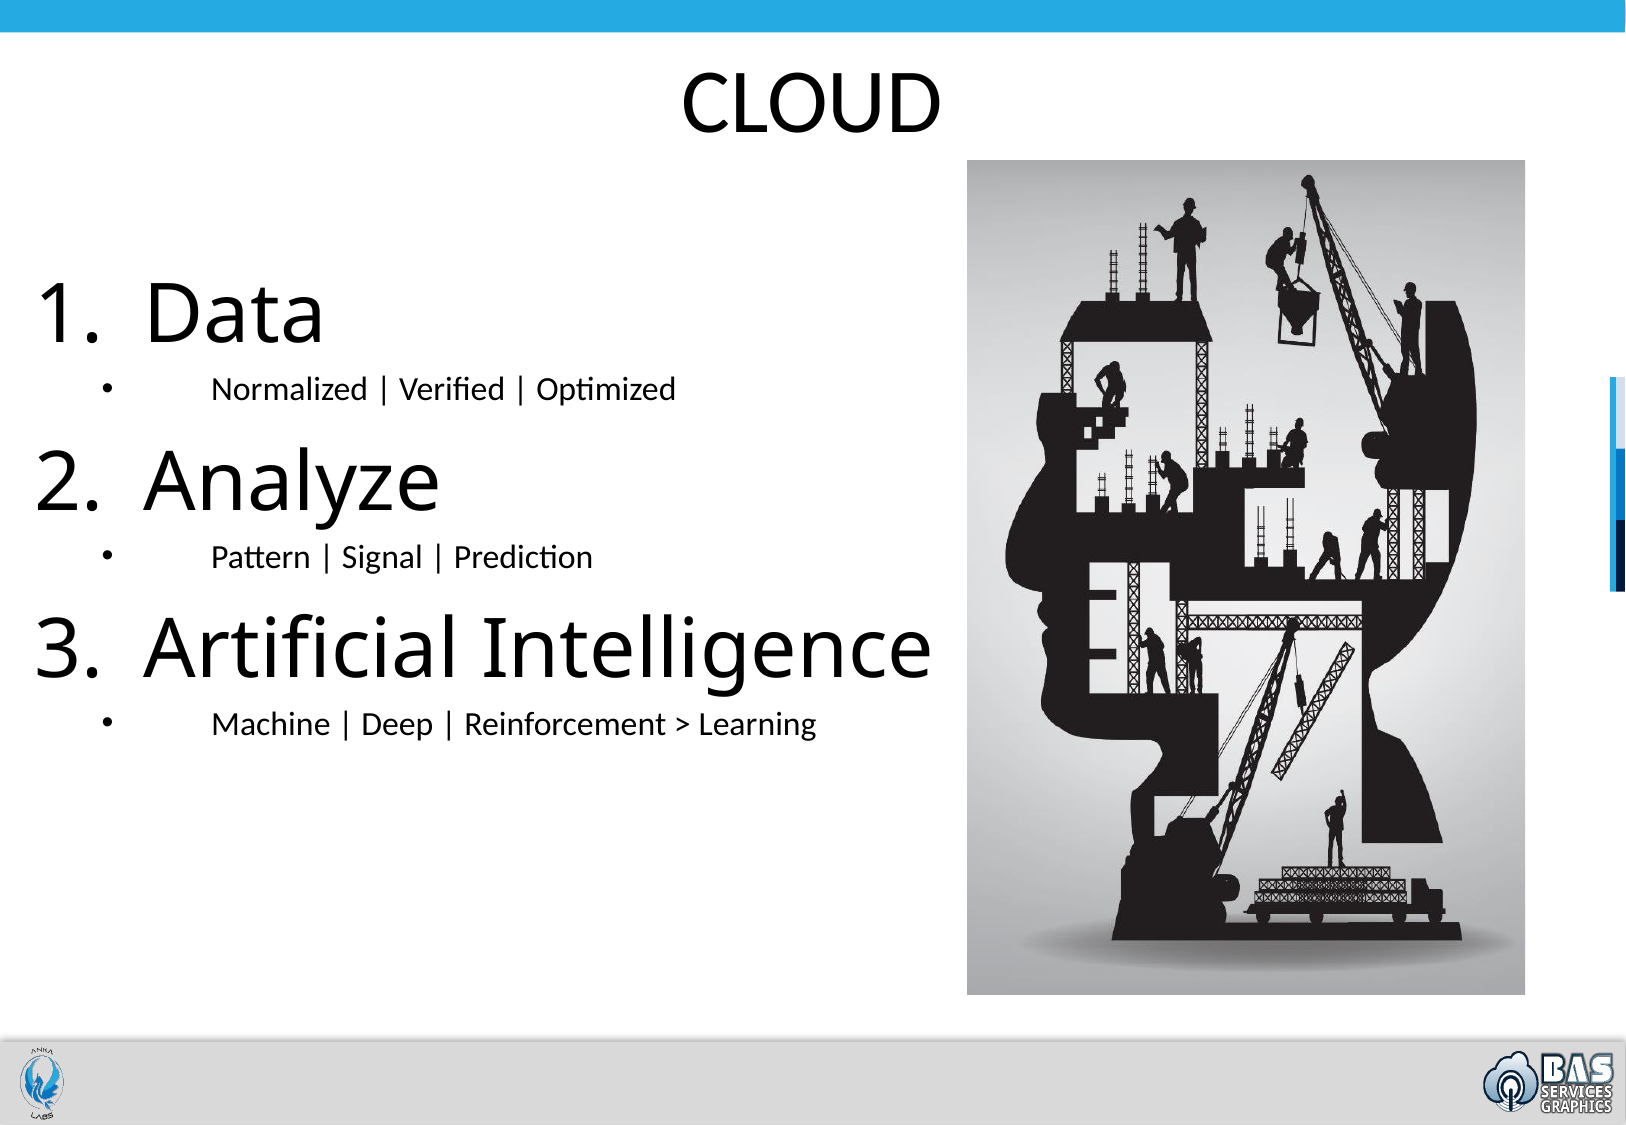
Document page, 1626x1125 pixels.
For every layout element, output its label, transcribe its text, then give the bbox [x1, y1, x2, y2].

text_box Data Normalized | Verified | Optimized Analyze Pattern | Signal | Prediction Artificial Intelligence Machine | Deep | Reinforcement > Learning [19, 188, 950, 795]
picture [1482, 1047, 1616, 1119]
picture [966, 160, 1526, 995]
text_box CLOUD [0, 33, 1625, 159]
picture [0, 1044, 81, 1122]
